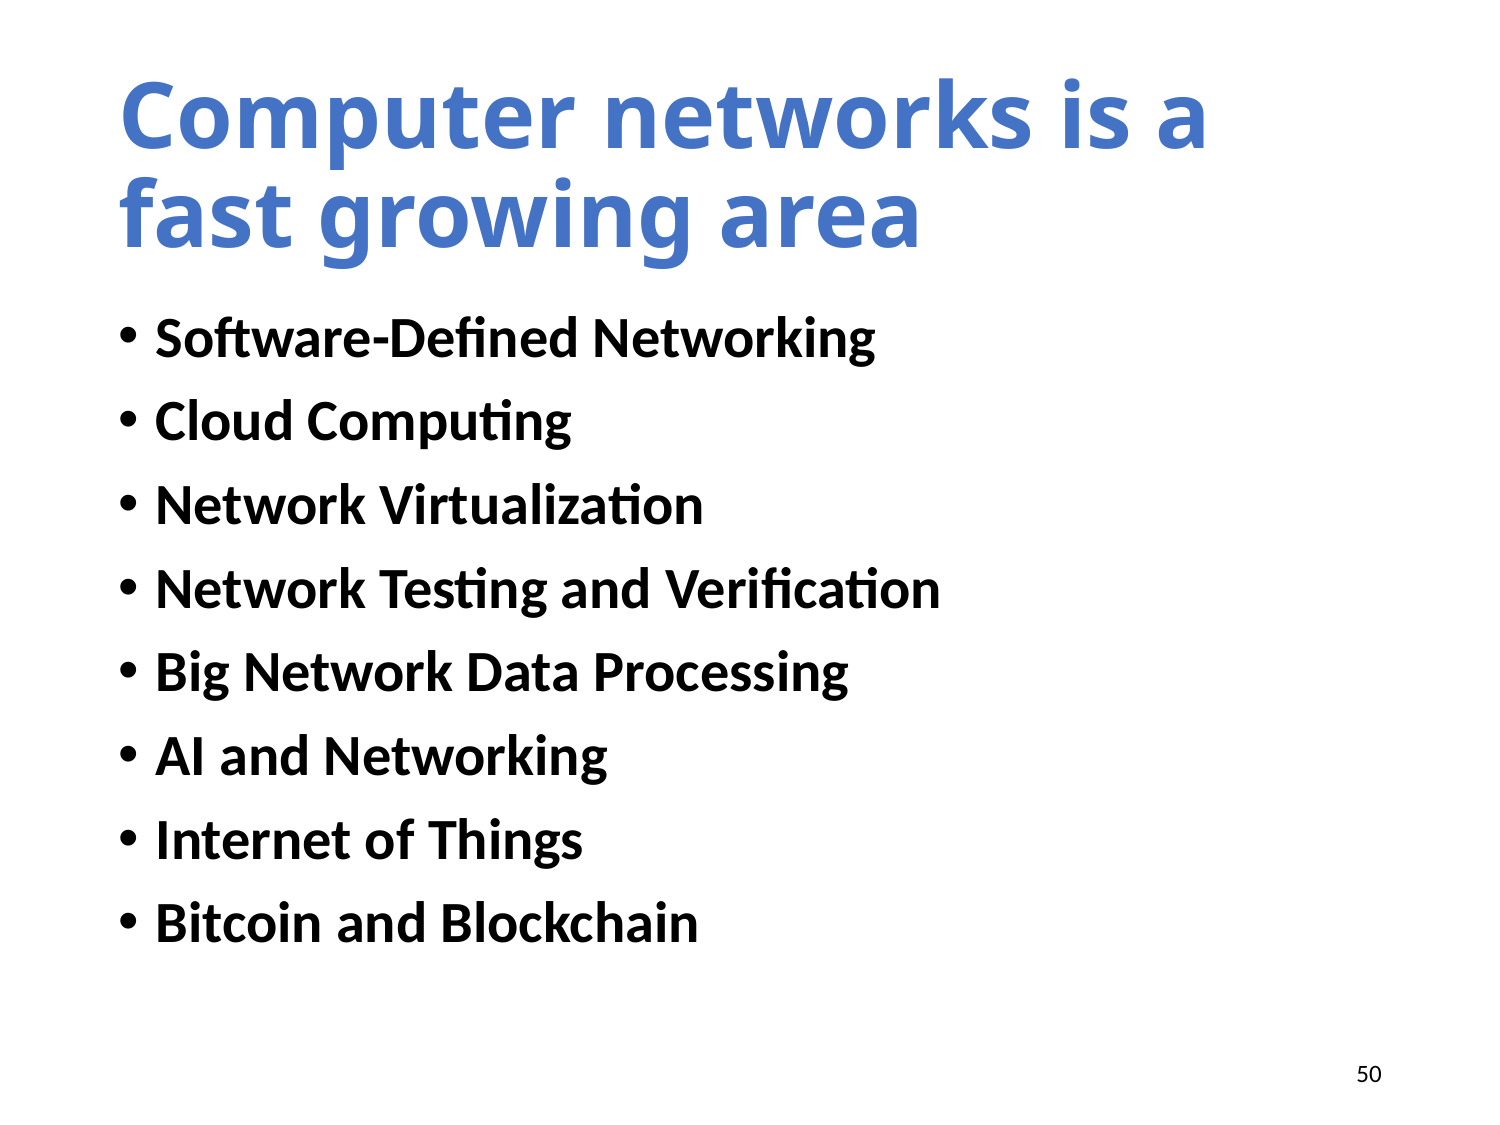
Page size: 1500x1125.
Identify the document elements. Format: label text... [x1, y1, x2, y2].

title Computer networks is a fast growing area [103, 59, 1397, 278]
slide_number 50 [1059, 1042, 1397, 1103]
list Software-Defined Networking Cloud Computing Network Virtualization Network Testing and Verification Big Network Data Processing AI and Networking Internet of Things Bitcoin and Blockchain [103, 299, 1397, 1014]
